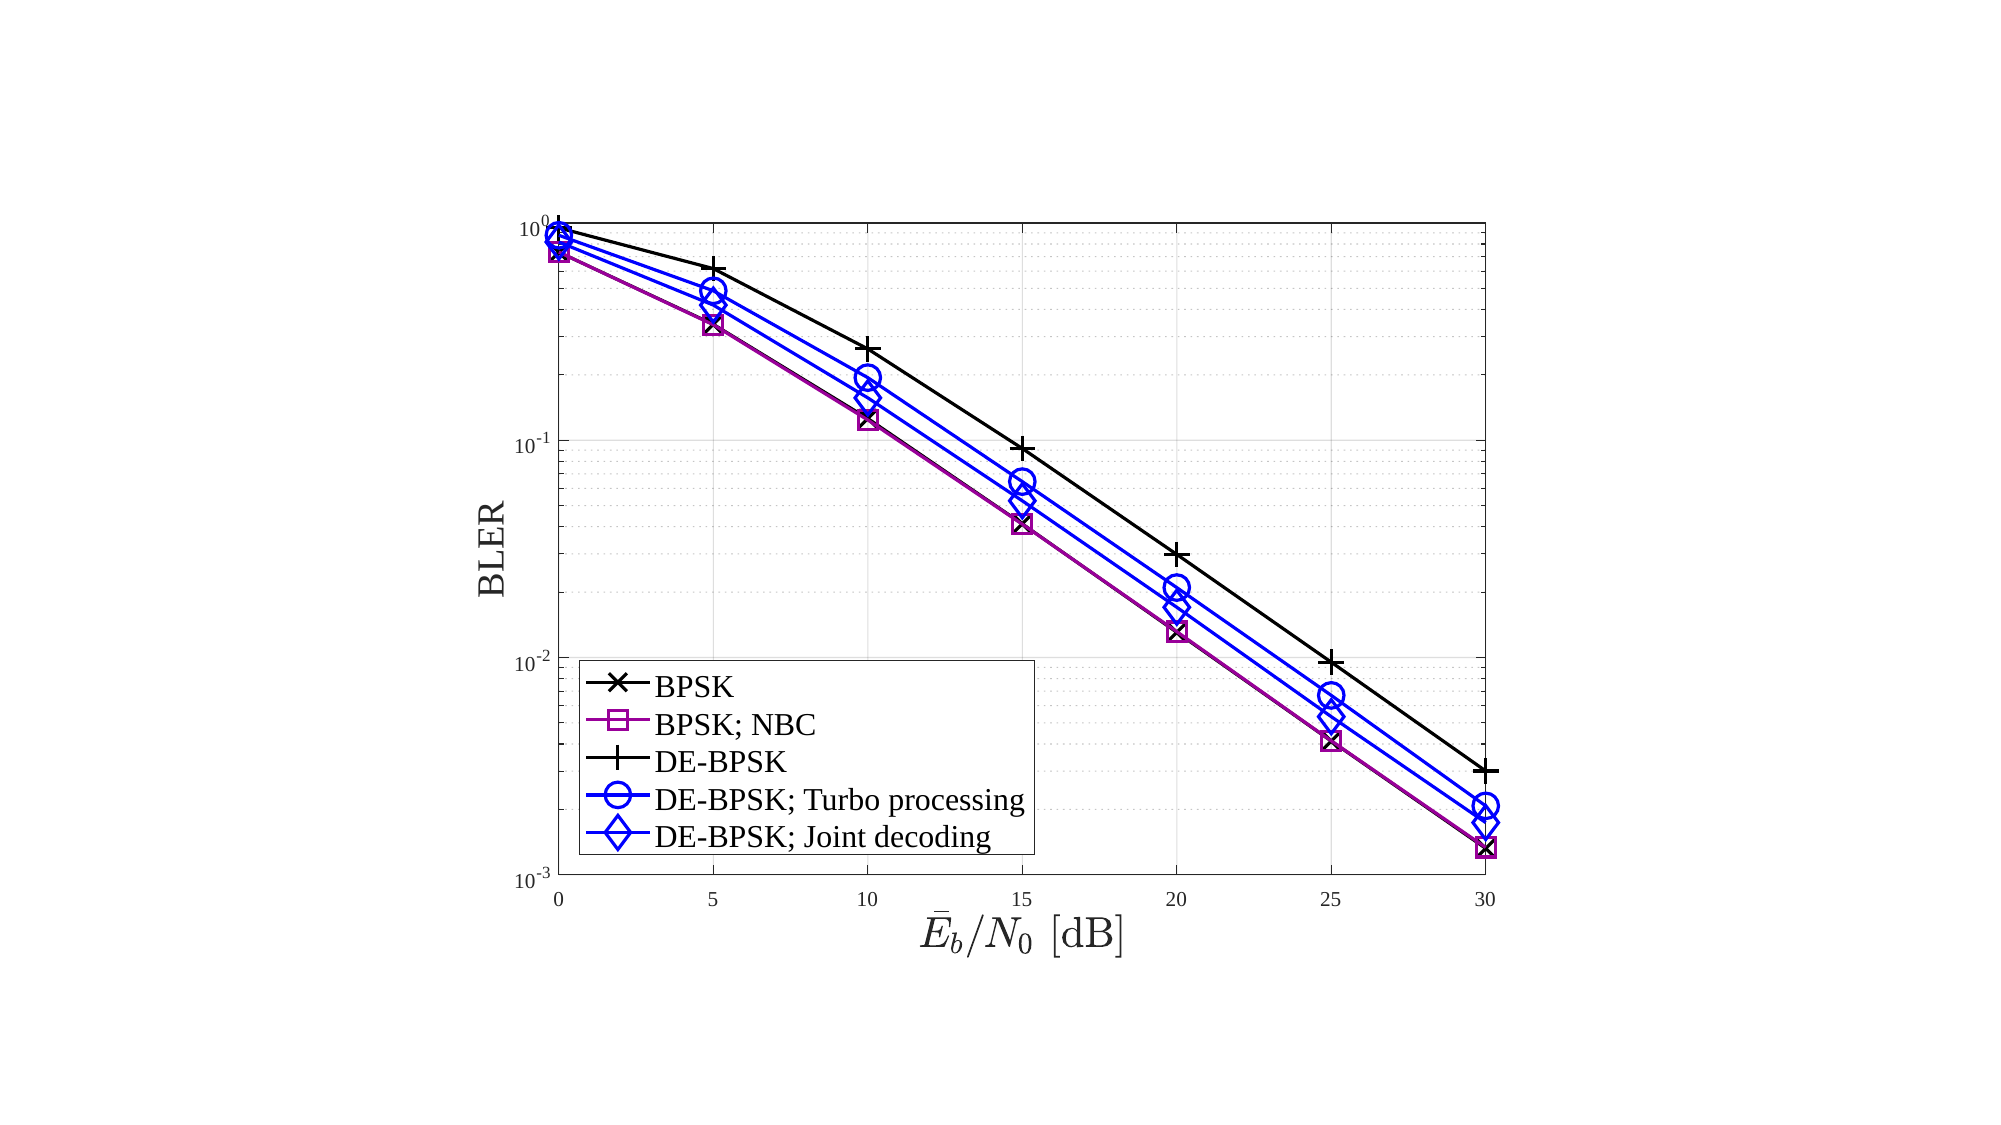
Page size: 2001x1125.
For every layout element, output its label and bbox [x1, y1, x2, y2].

picture [402, 163, 1598, 962]
